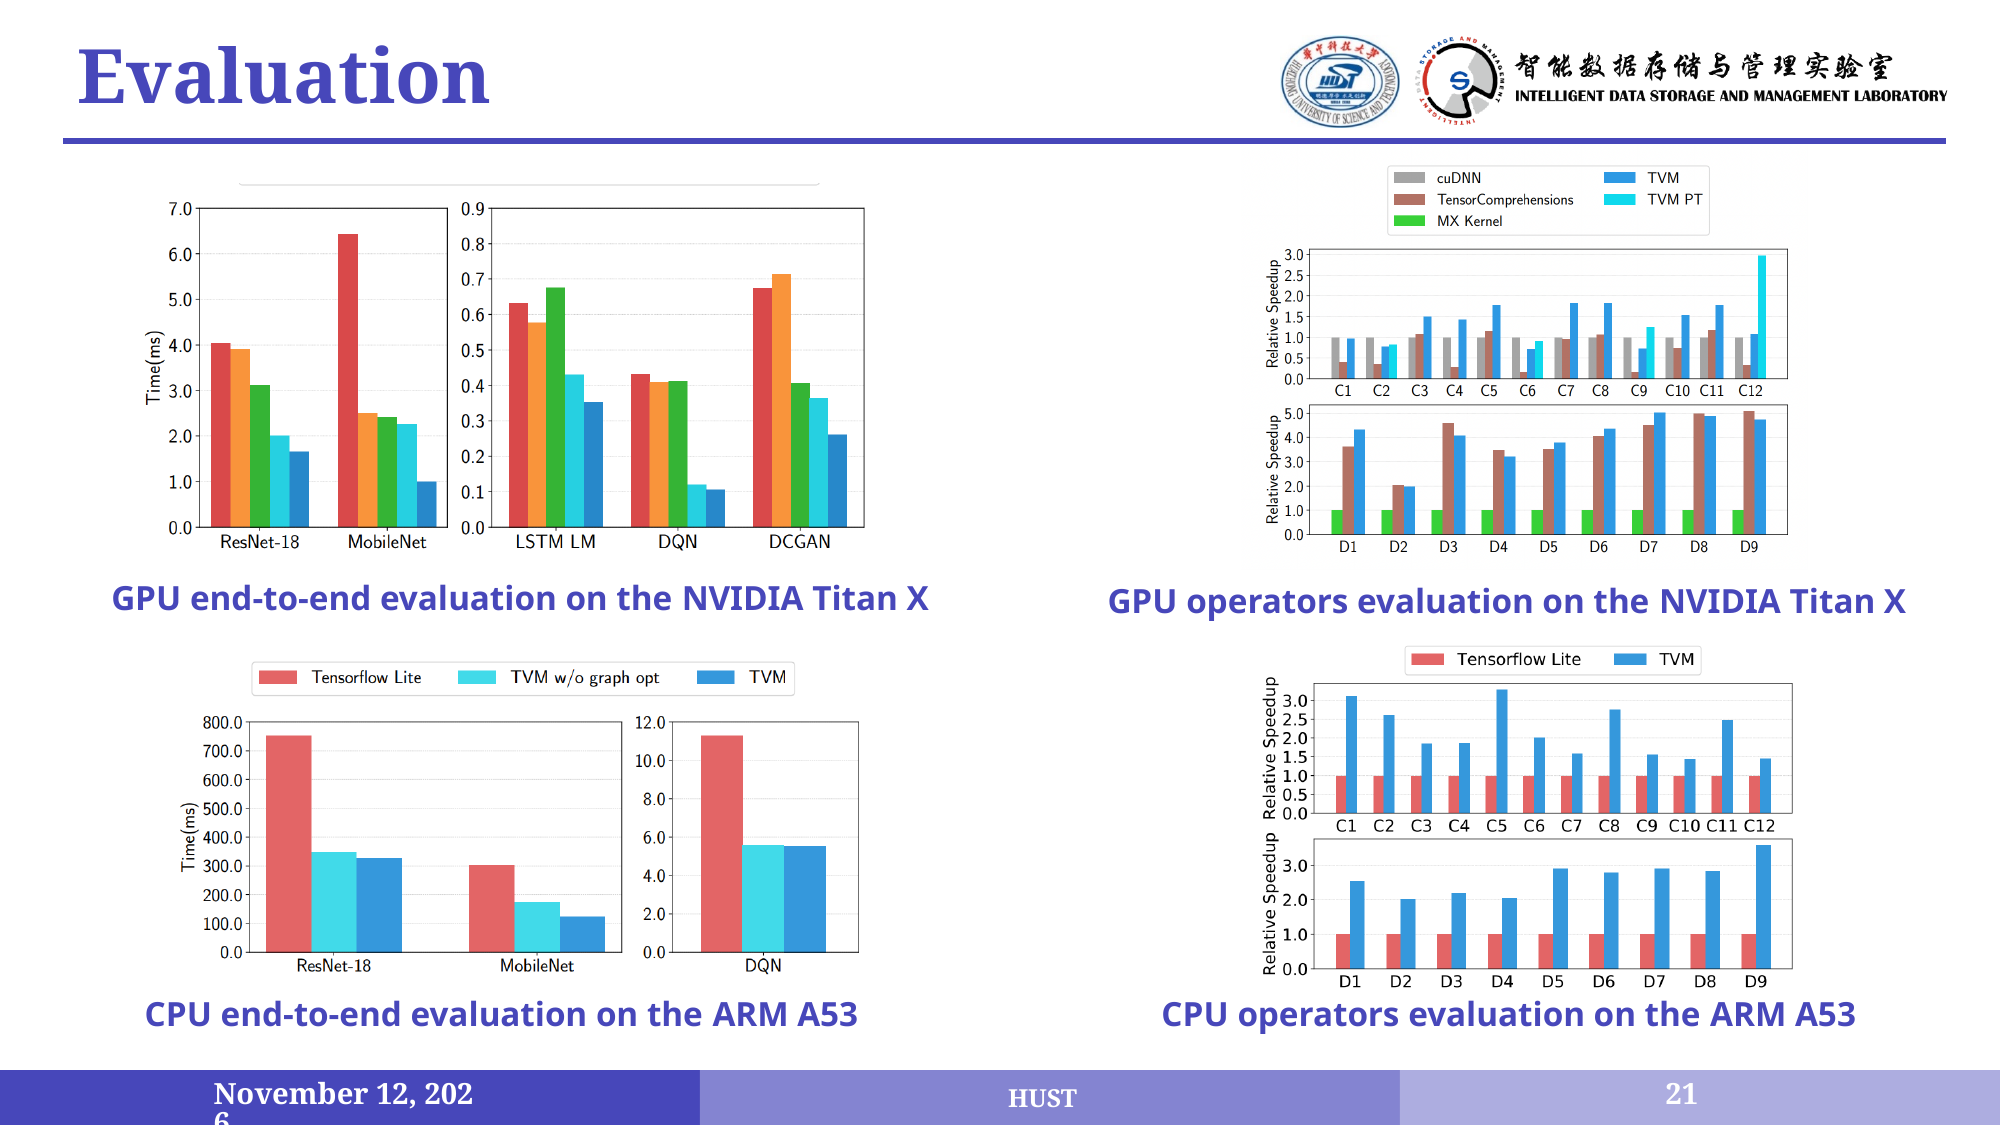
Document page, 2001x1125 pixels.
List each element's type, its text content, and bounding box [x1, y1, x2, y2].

text_box [502, 1069, 699, 1125]
text_box [1399, 1069, 1615, 1125]
picture [1409, 33, 1955, 128]
picture [1280, 35, 1400, 128]
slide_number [198, 1065, 502, 1125]
text_box CPU operators evaluation on the ﻿ARM A53 [1051, 985, 1966, 1041]
text_box ﻿GPU end-to-end evaluation on the NVIDIA Titan X [63, 569, 978, 625]
picture [1241, 145, 1809, 570]
picture [1239, 621, 1807, 1001]
text_box Evaluation [63, 31, 1179, 128]
picture [137, 625, 904, 997]
footer HUST [671, 1075, 1414, 1120]
text_box ﻿GPU operators evaluation on the NVIDIA Titan X [1049, 573, 1965, 628]
picture [118, 183, 885, 563]
text_box [699, 1069, 1399, 1075]
slide_number 21 [1615, 1050, 1749, 1125]
text_box CPU end-to-end evaluation on the ﻿ARM A53 [44, 985, 959, 1041]
text_box [0, 1069, 198, 1125]
text_box [1749, 1069, 2000, 1125]
text_box [699, 1120, 1399, 1125]
